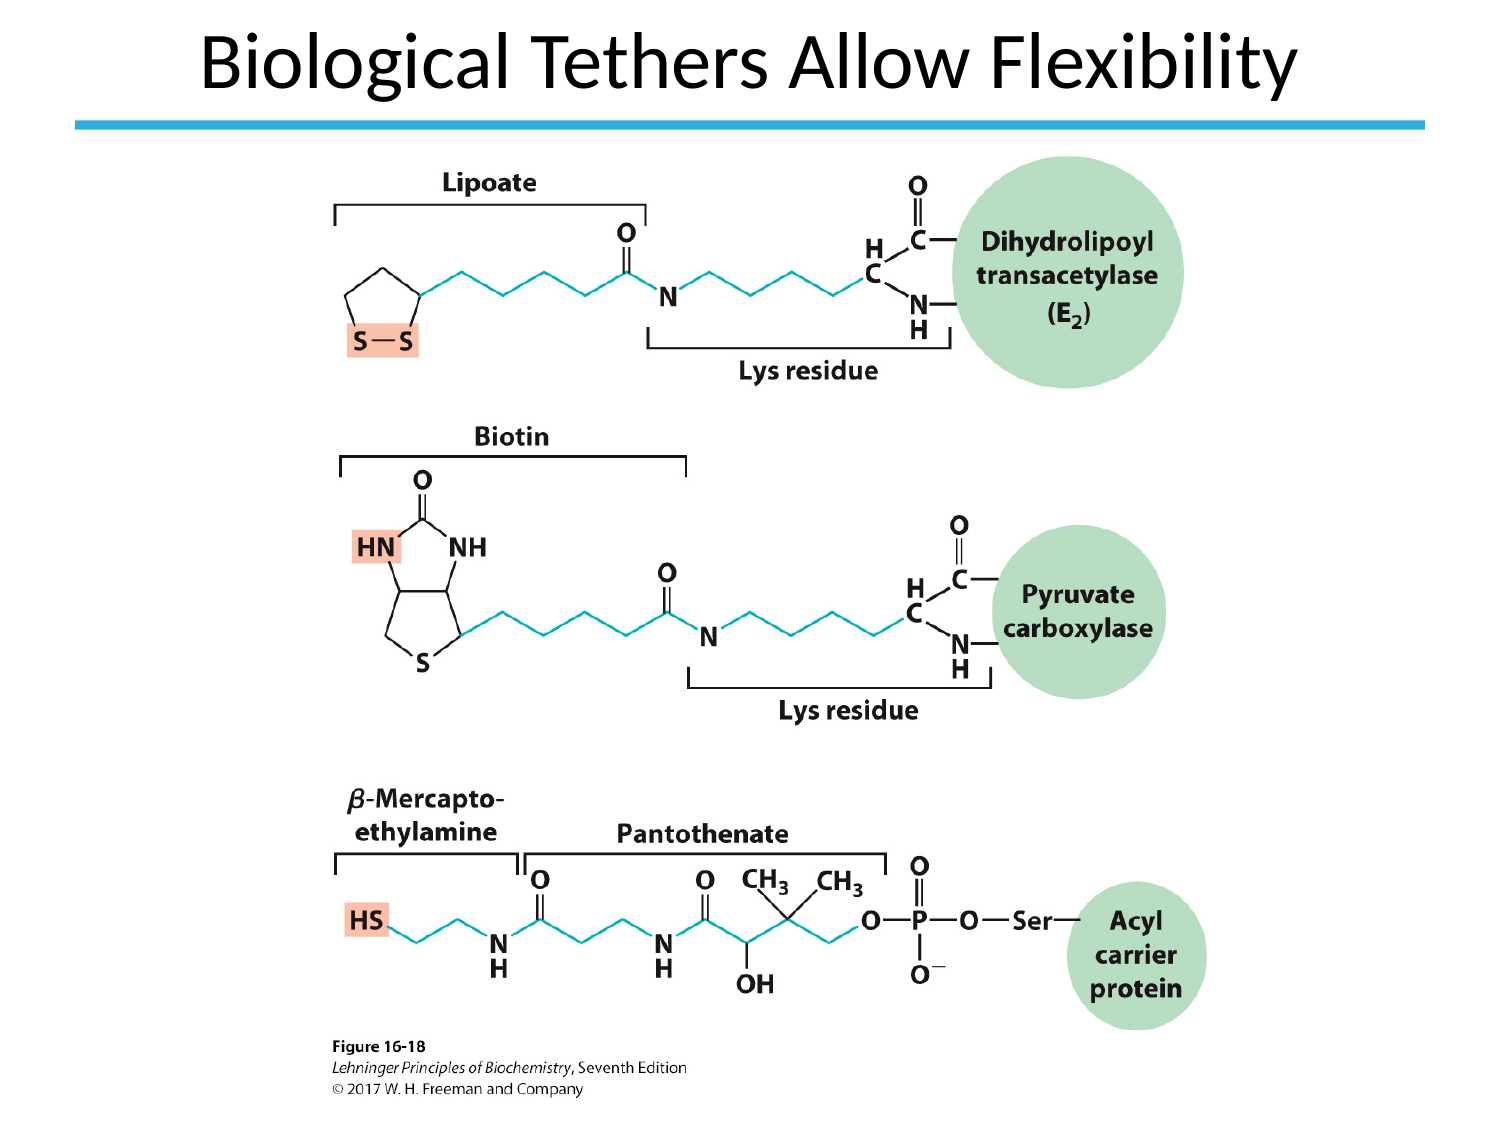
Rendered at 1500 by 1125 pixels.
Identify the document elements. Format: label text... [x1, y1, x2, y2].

title Biological Tethers Allow Flexibility [0, 0, 1500, 113]
picture [323, 149, 1213, 1101]
